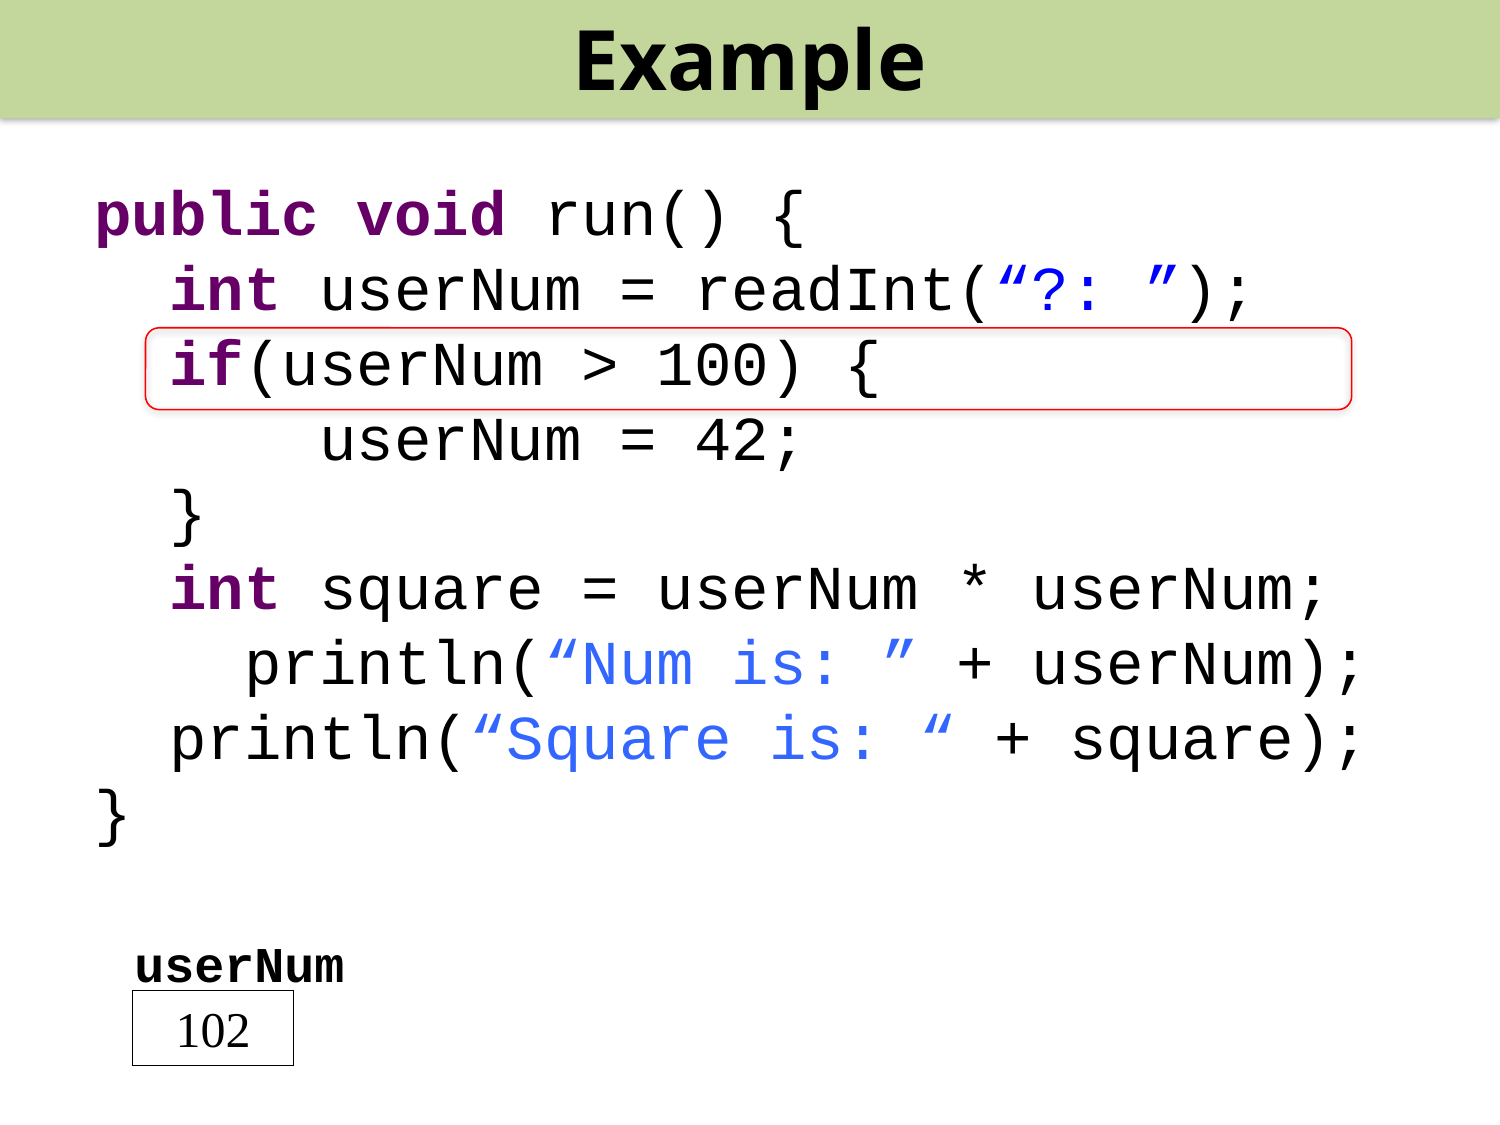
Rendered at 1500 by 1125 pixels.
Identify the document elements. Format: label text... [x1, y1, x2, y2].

text_box public void run() { int userNum = readInt(“?: ”); if(userNum > 100) { userNum = 42; } int square = userNum * userNum; println(“Num is: ” + userNum); println(“Square is: “ + square); } [79, 165, 1385, 1080]
text_box 102 [132, 990, 294, 1066]
text_box userNum [119, 924, 393, 1000]
text_box Example [0, 0, 1500, 122]
text_box [144, 326, 1353, 411]
